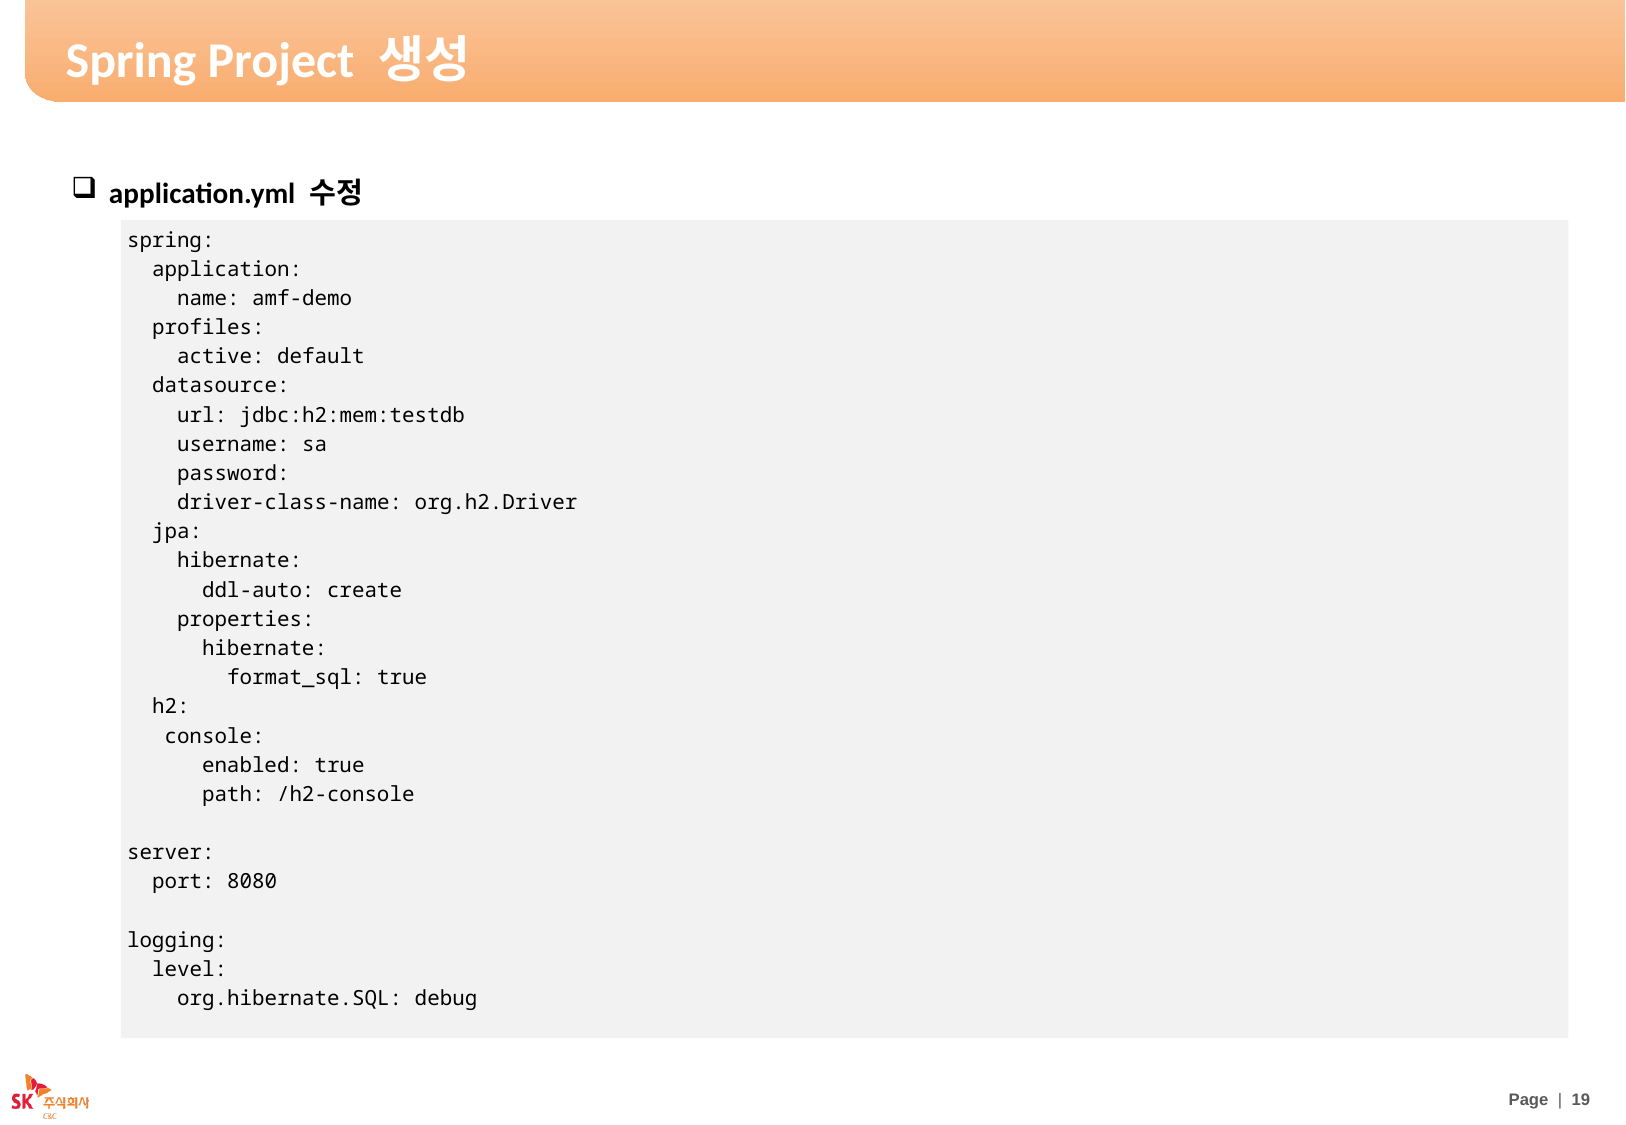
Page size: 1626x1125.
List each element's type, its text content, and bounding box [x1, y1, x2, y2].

title Spring Project 생성 [50, 19, 1604, 96]
text_box spring: application: name: amf-demo profiles: active: default datasource: url: jdbc:h2:mem:testdb username: sa password: driver-class-name: org.h2.Driver jpa: hibernate: ddl-auto: create properties: hibernate: format_sql: true h2: console: enabled: true path: /h2-console server: port: 8080 logging: level: org.hibernate.SQL: debug [120, 219, 1569, 1039]
picture [11, 1074, 89, 1119]
list application.yml 수정 [56, 148, 1569, 1041]
